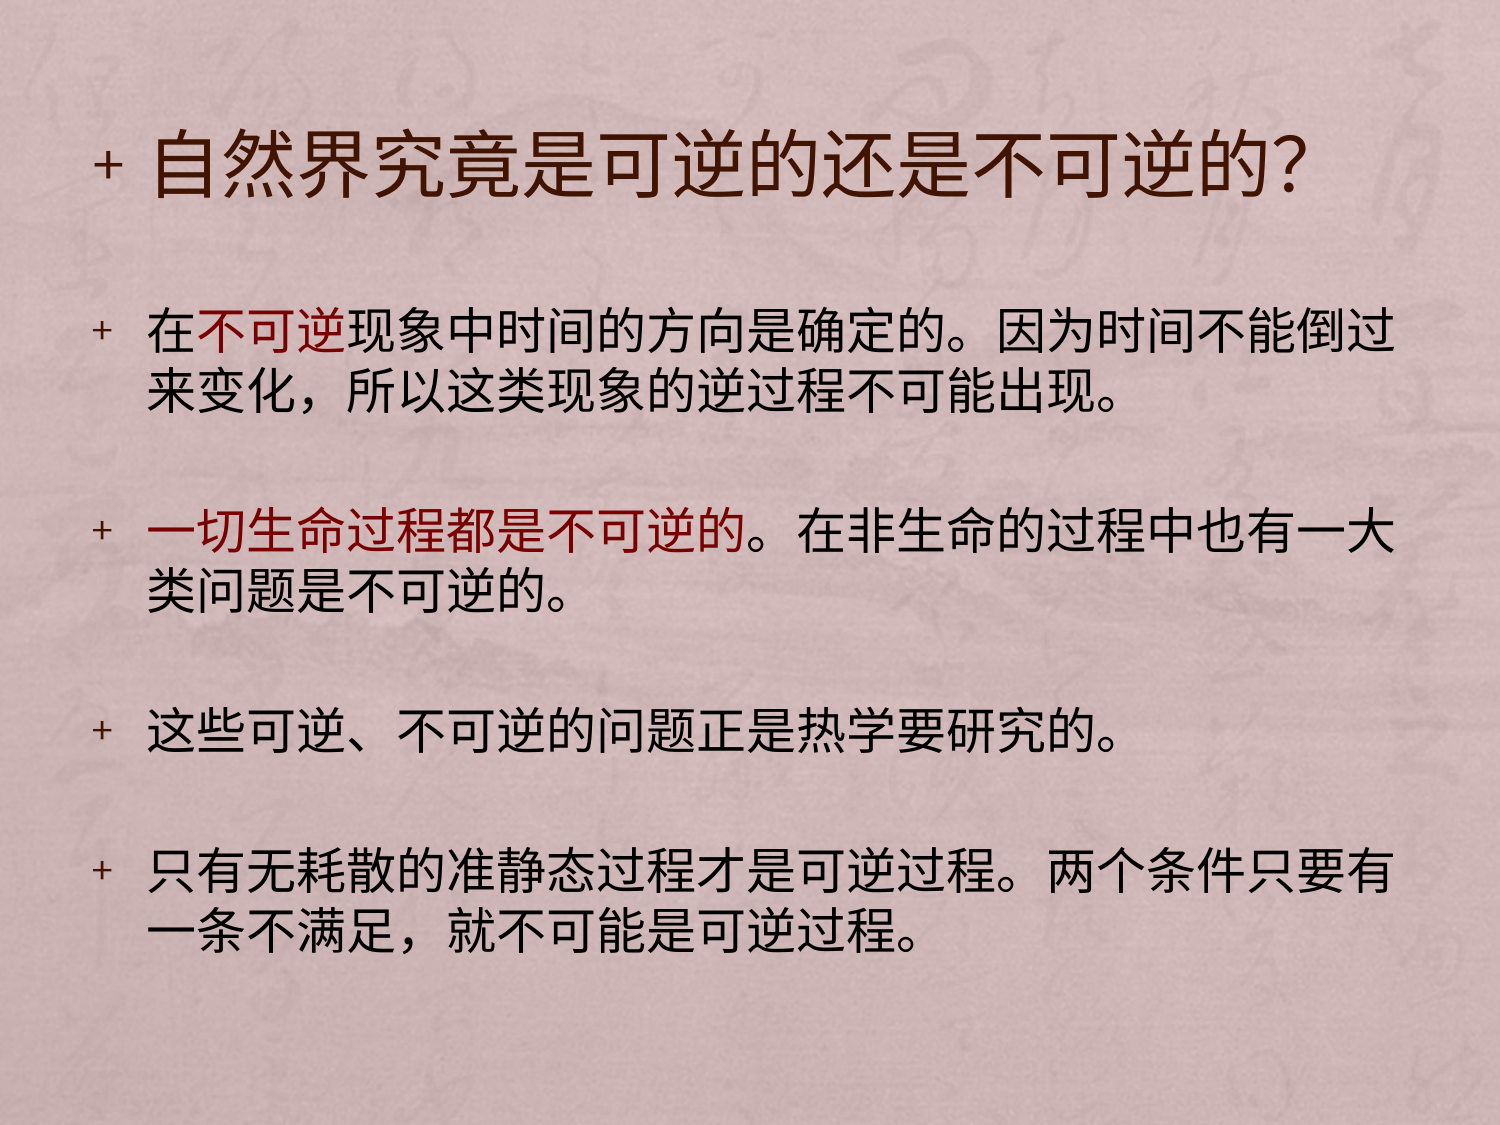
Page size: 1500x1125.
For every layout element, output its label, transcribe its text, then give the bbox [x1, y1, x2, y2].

list 自然界究竟是可逆的还是不可逆的？ 在不可逆现象中时间的方向是确定的。因为时间不能倒过来变化，所以这类现象的逆过程不可能出现。 一切生命过程都是不可逆的。在非生命的过程中也有一大类问题是不可逆的。 这些可逆、不可逆的问题正是热学要研究的。 只有无耗散的准静态过程才是可逆过程。两个条件只要有一条不满足，就不可能是可逆过程。 [75, 35, 1425, 1079]
